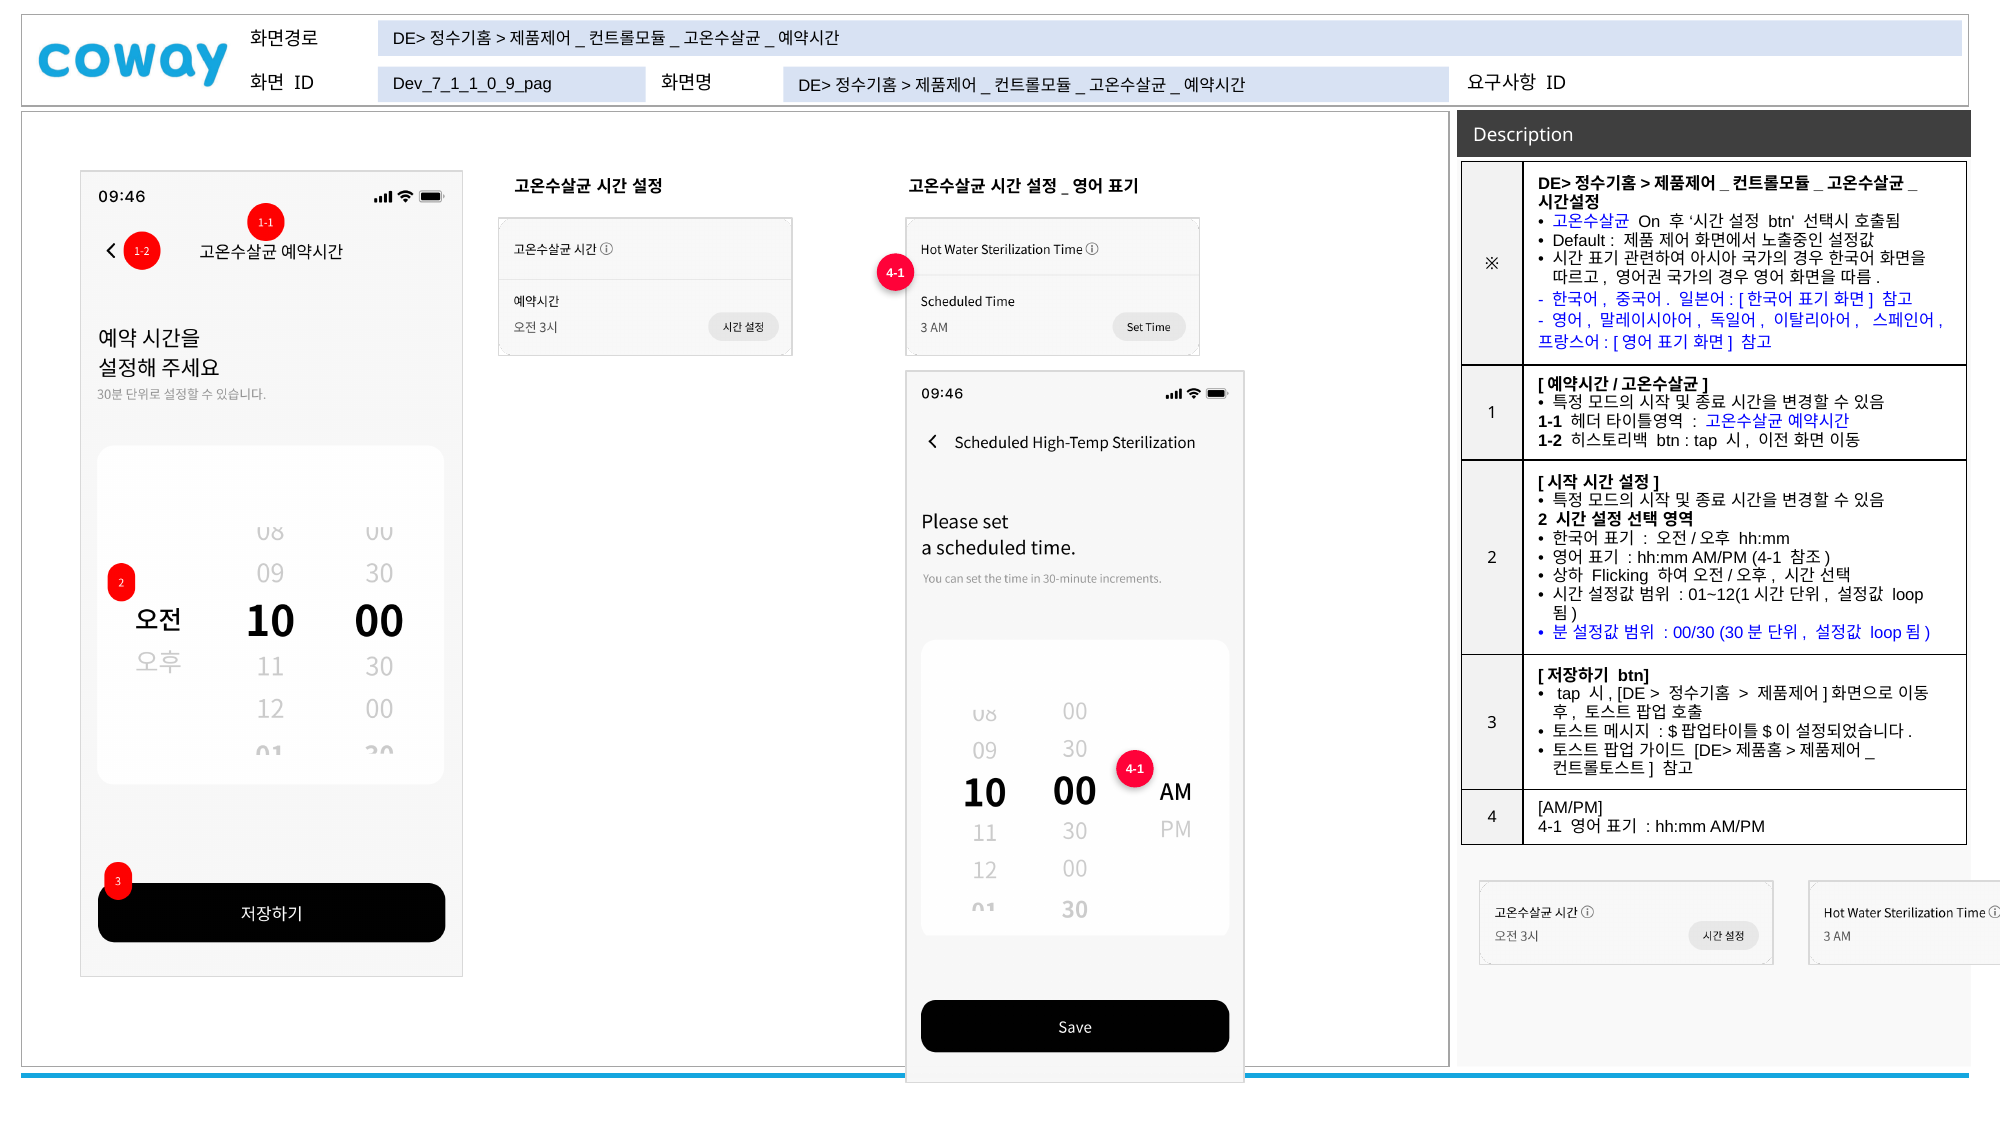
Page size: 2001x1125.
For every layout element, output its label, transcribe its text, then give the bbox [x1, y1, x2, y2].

list DE>정수기홈>제품제어_컨트롤모듈_고온수살균_예약시간 [783, 66, 1449, 103]
table_header DE>정수기홈>제품제어_컨트롤모듈_고온수살균_시간설정 고온수살균 On 후 ‘시간 설정 btn' 선택시 호출됨 Default : 제품 제어 화면에서 노출중인 설정값 시간 표기 관련하여 아시아 국가의 경우 한국어 화면을 따르고, 영어권 국가의 경우 영어 화면을 따름. - 한국어, 중국어. 일본어: [한국어 표기 화면] 참고 - 영어, 말레이시아어, 독일어, 이탈리아어, 스페인어, 프랑스어: [영어 표기 화면] 참고 [1524, 162, 1966, 364]
picture [1480, 881, 1773, 964]
picture [34, 38, 232, 92]
table_cell [시작 시간 설정] 특정 모드의 시작 및 종료 시간을 변경할 수 있음 2 시간 설정 선택 영역 한국어 표기 : 오전/오후 hh:mm 영어 표기 : hh:mm AM/PM (4-1 참조) 상하 Flicking 하여 오전/오후, 시간 선택 시간 설정값 범위 : 01~12(1시간 단위, 설정값 loop됨) 분 설정값 범위 : 00/30 (30분 단위, 설정값 loop됨) [1524, 461, 1966, 654]
picture [906, 218, 1200, 356]
table_cell [예약시간/고온수살균] 특정 모드의 시작 및 종료 시간을 변경할 수 있음 1-1 헤더 타이틀영역 : 고온수살균 예약시간 1-2 히스토리백 btn : tap 시, 이전 화면 이동 [1524, 366, 1966, 459]
table_header ※ [1462, 162, 1522, 364]
list Dev_7_1_1_0_9_pag [377, 66, 646, 103]
picture [906, 371, 1244, 1082]
table_cell 3 [1462, 655, 1522, 789]
text_box 4-1 [876, 253, 901, 291]
table_cell [저장하기 btn] tap 시, [DE > 정수기홈 > 제품제어]화면으로 이동 후, 토스트 팝업 호출 토스트 메시지 : $팝업타이틀$이 설정되었습니다. 토스트 팝업 가이드 [DE>제품홈>제품제어_컨트롤토스트] 참고 [1524, 655, 1966, 789]
table_cell 4 [1462, 790, 1522, 844]
table_cell [AM/PM] 4-1 영어 표기 : hh:mm AM/PM [1524, 790, 1966, 844]
picture [1809, 881, 2000, 964]
text_box 고온수살균 시간 설정_영어 표기 [893, 158, 1230, 233]
list DE>정수기홈>제품제어_컨트롤모듈_고온수살균_예약시간 [378, 20, 1962, 56]
picture [499, 218, 792, 356]
table_cell 1 [1462, 366, 1522, 459]
table_cell 2 [1462, 461, 1522, 654]
text_box 고온수살균 시간 설정 [499, 158, 713, 204]
picture [80, 171, 463, 976]
